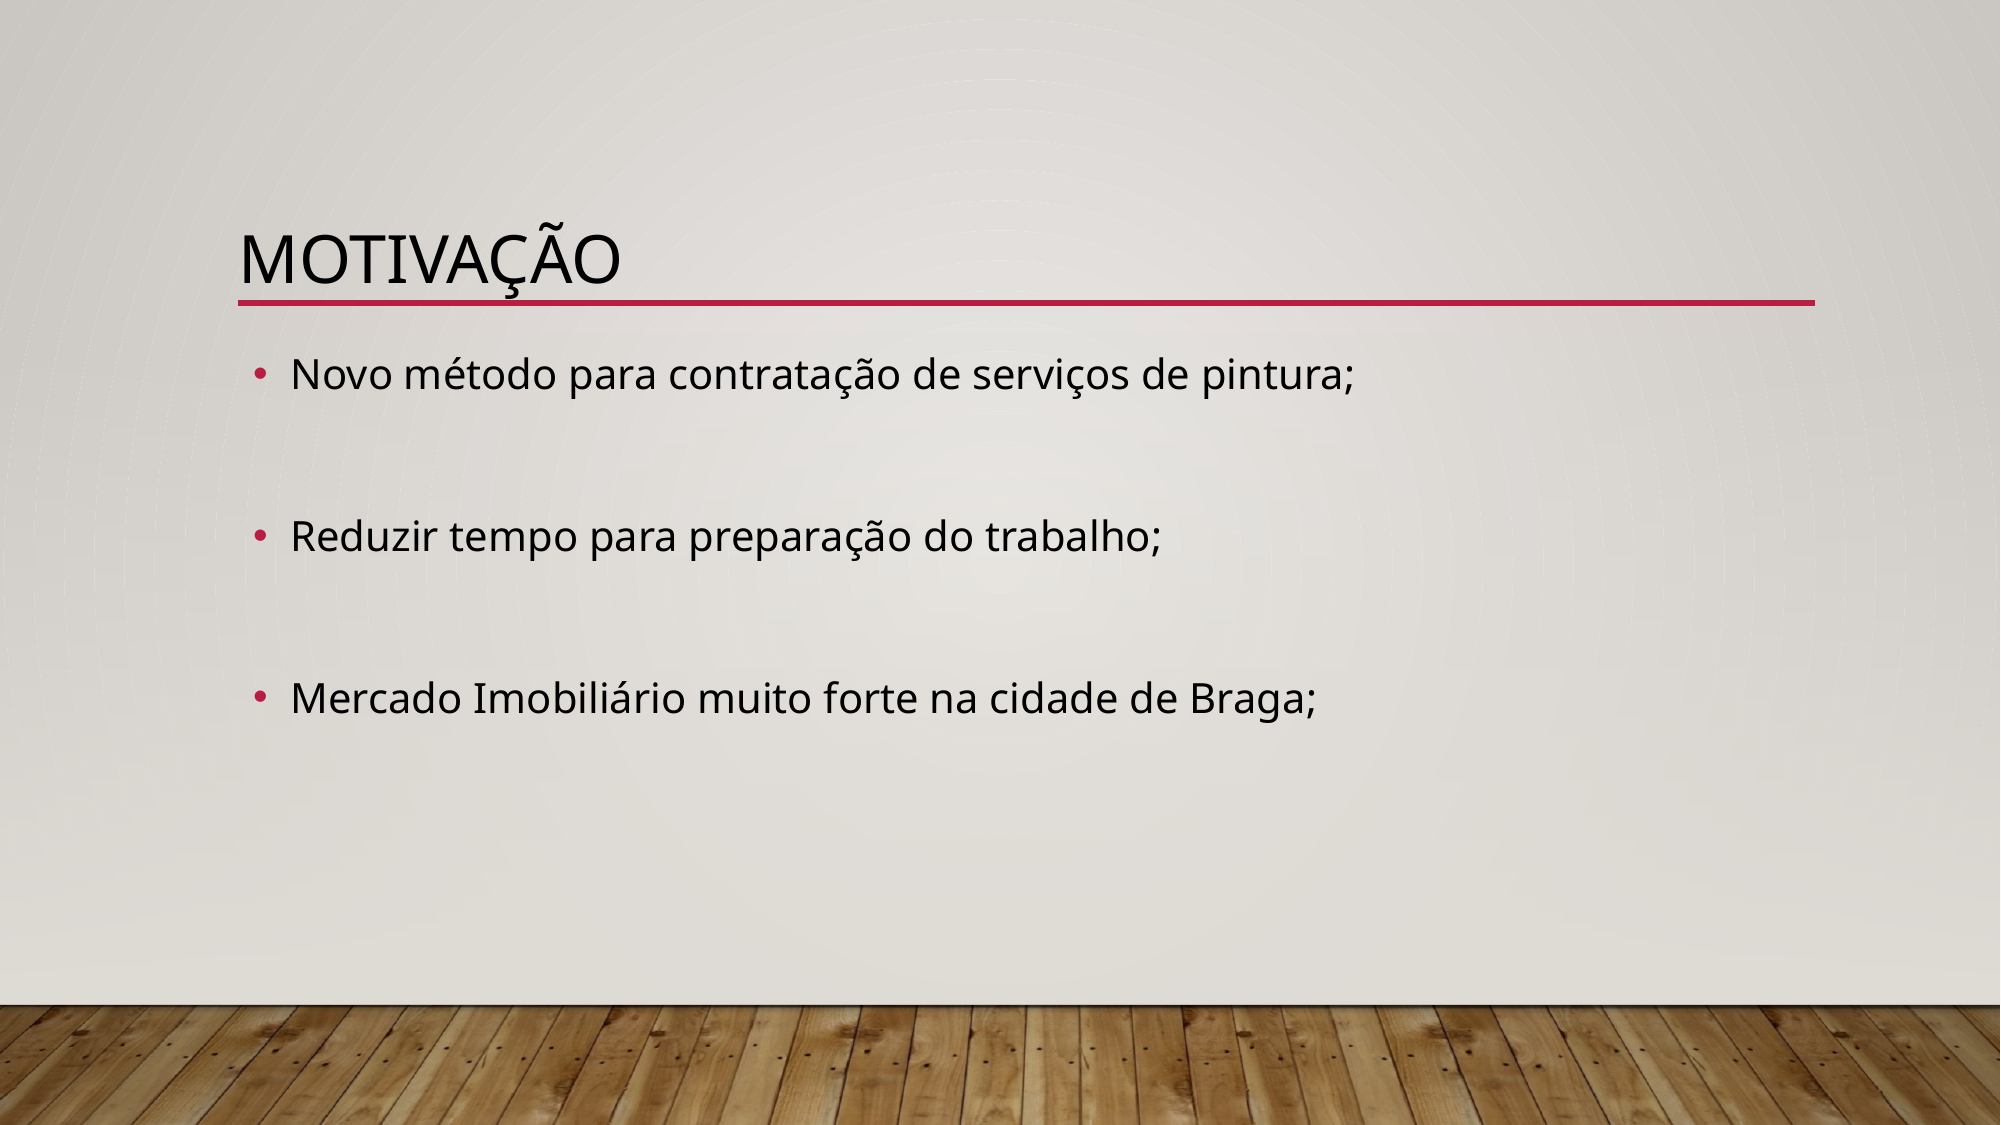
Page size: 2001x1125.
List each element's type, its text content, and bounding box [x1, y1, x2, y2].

picture [0, 1005, 2000, 1125]
list Novo método para contratação de serviços de pintura; Reduzir tempo para preparação do trabalho; Mercado Imobiliário muito forte na cidade de Braga; [238, 330, 1814, 897]
title Motivação [223, 218, 1800, 391]
